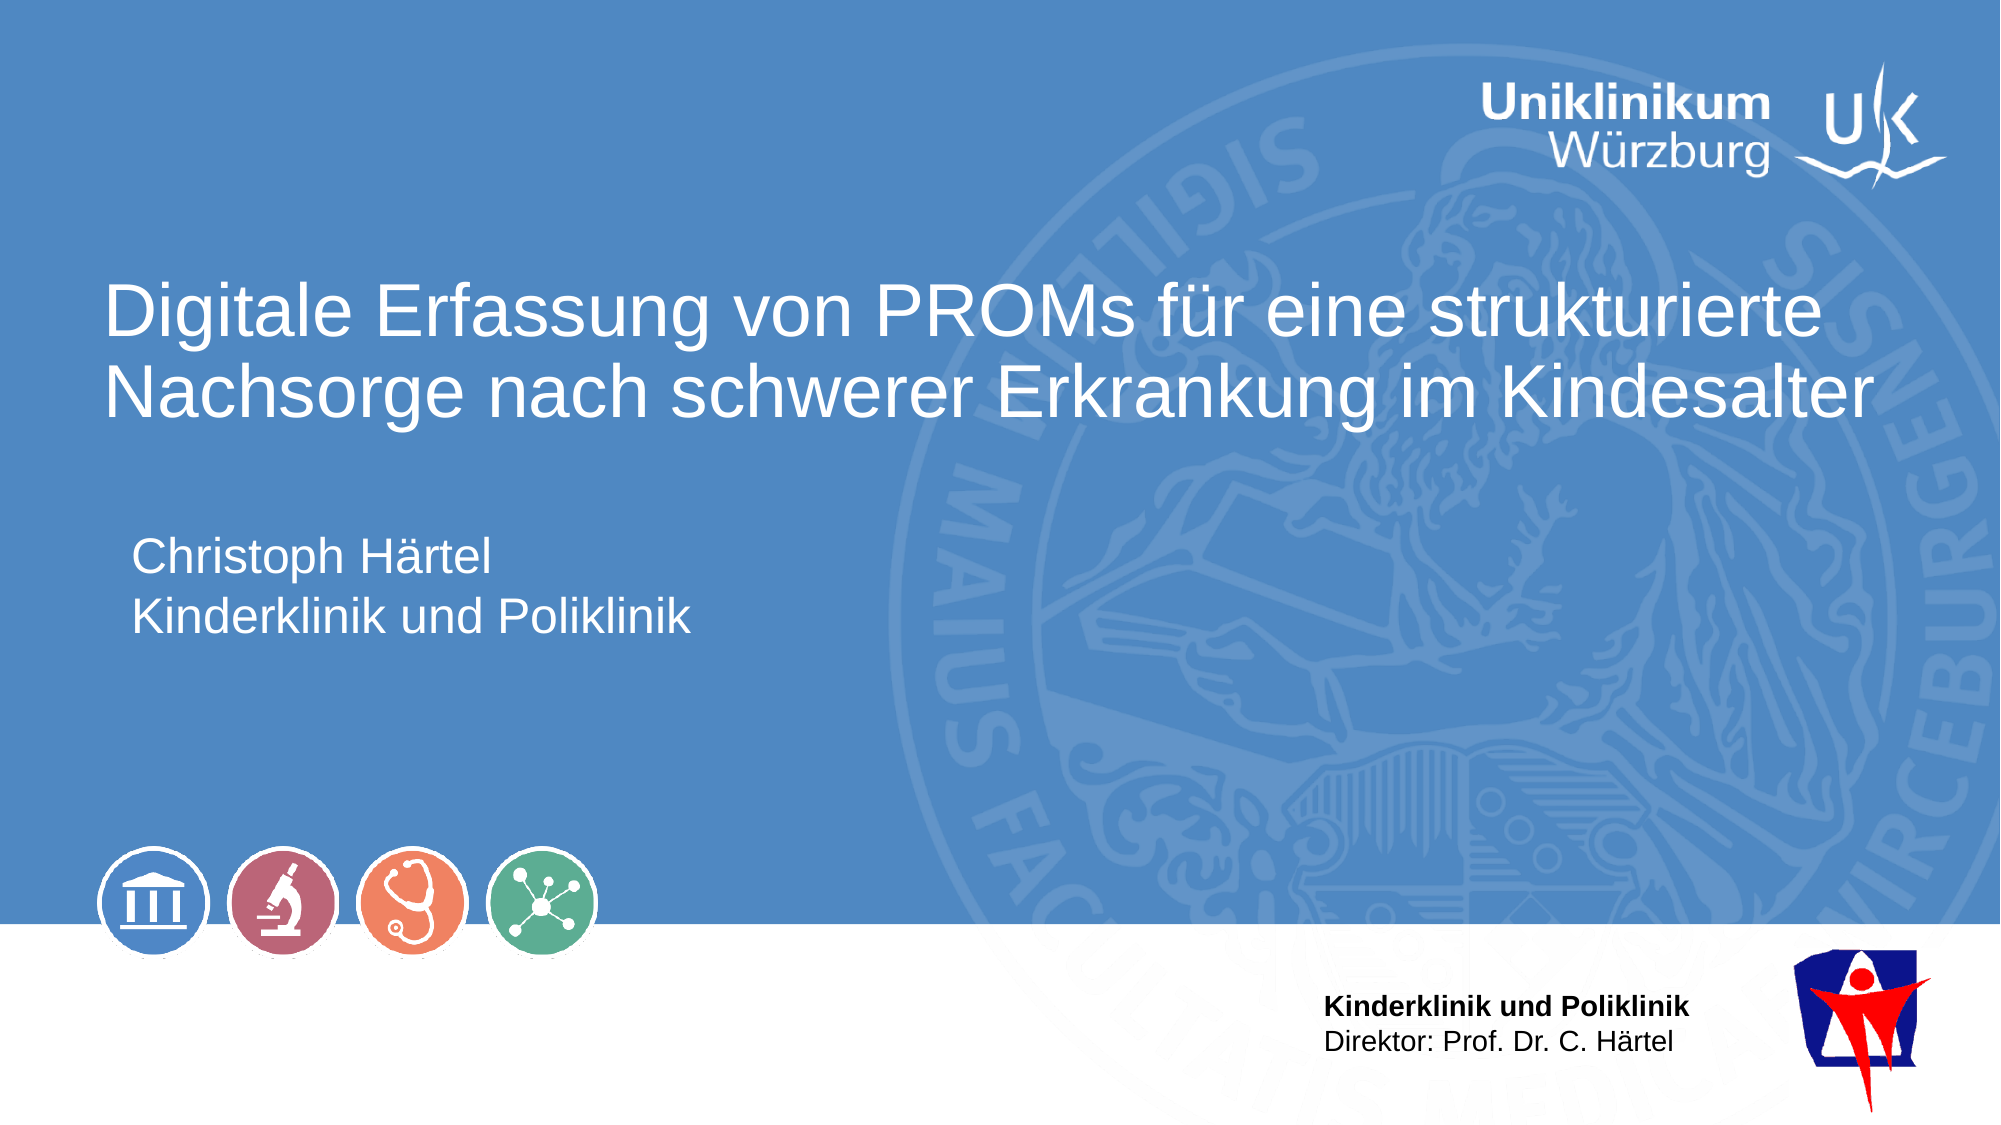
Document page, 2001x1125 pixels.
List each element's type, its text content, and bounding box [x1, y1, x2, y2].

picture [877, 32, 2000, 1125]
subtitle Christoph Härtel Kinderklinik und Poliklinik [131, 523, 1893, 613]
picture [97, 846, 598, 959]
title Digitale Erfassung von PROMs für eine strukturierte Nachsorge nach schwerer Erkrankung im Kindesalter [103, 212, 1948, 500]
